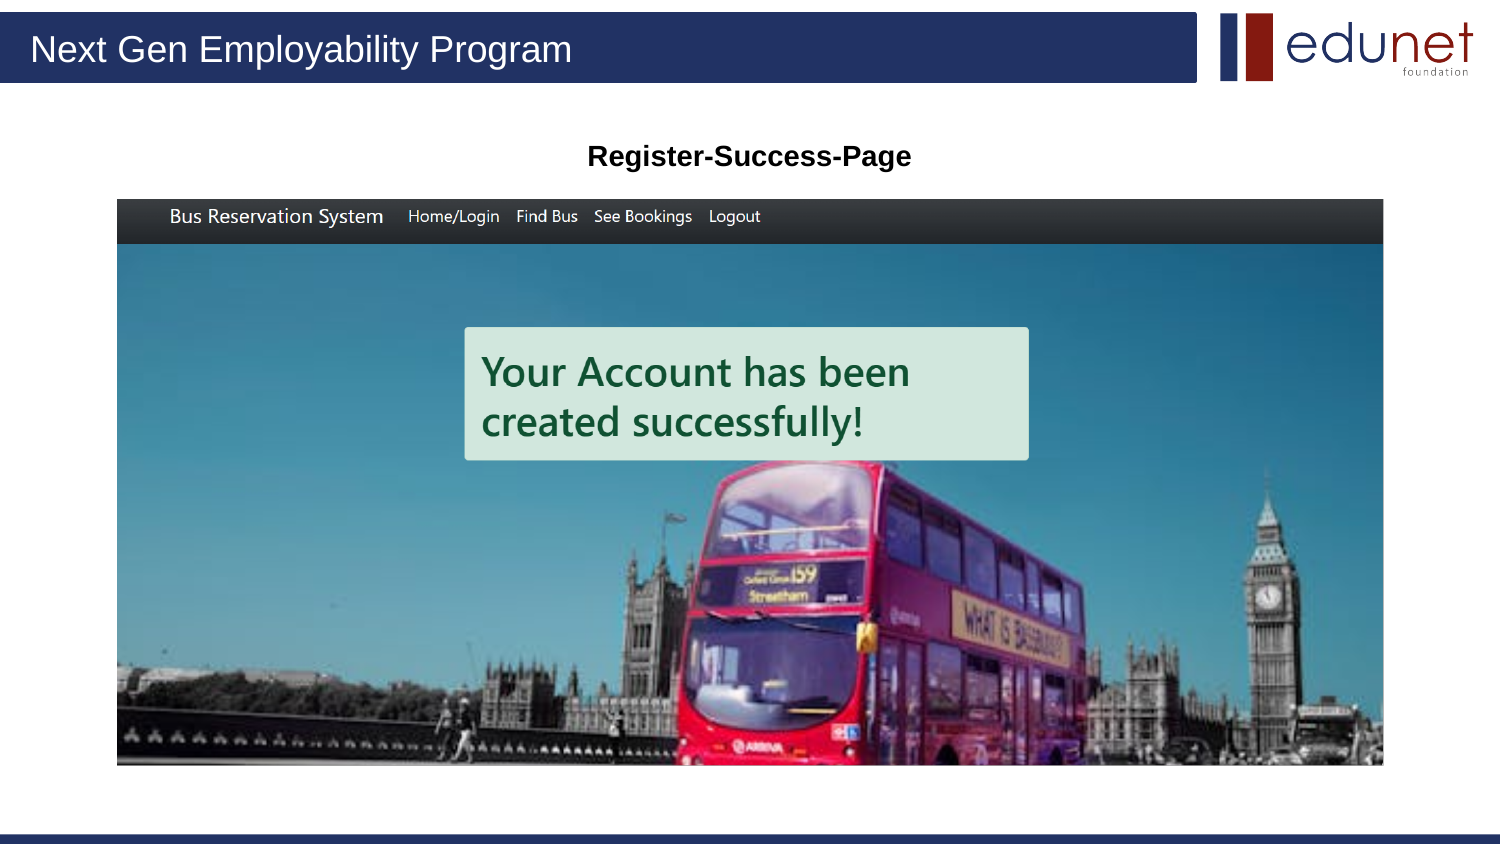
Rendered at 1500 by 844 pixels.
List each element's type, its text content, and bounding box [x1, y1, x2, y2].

title Register-Success-Page [103, 101, 1397, 208]
picture [116, 198, 1384, 766]
picture [1279, 14, 1482, 83]
